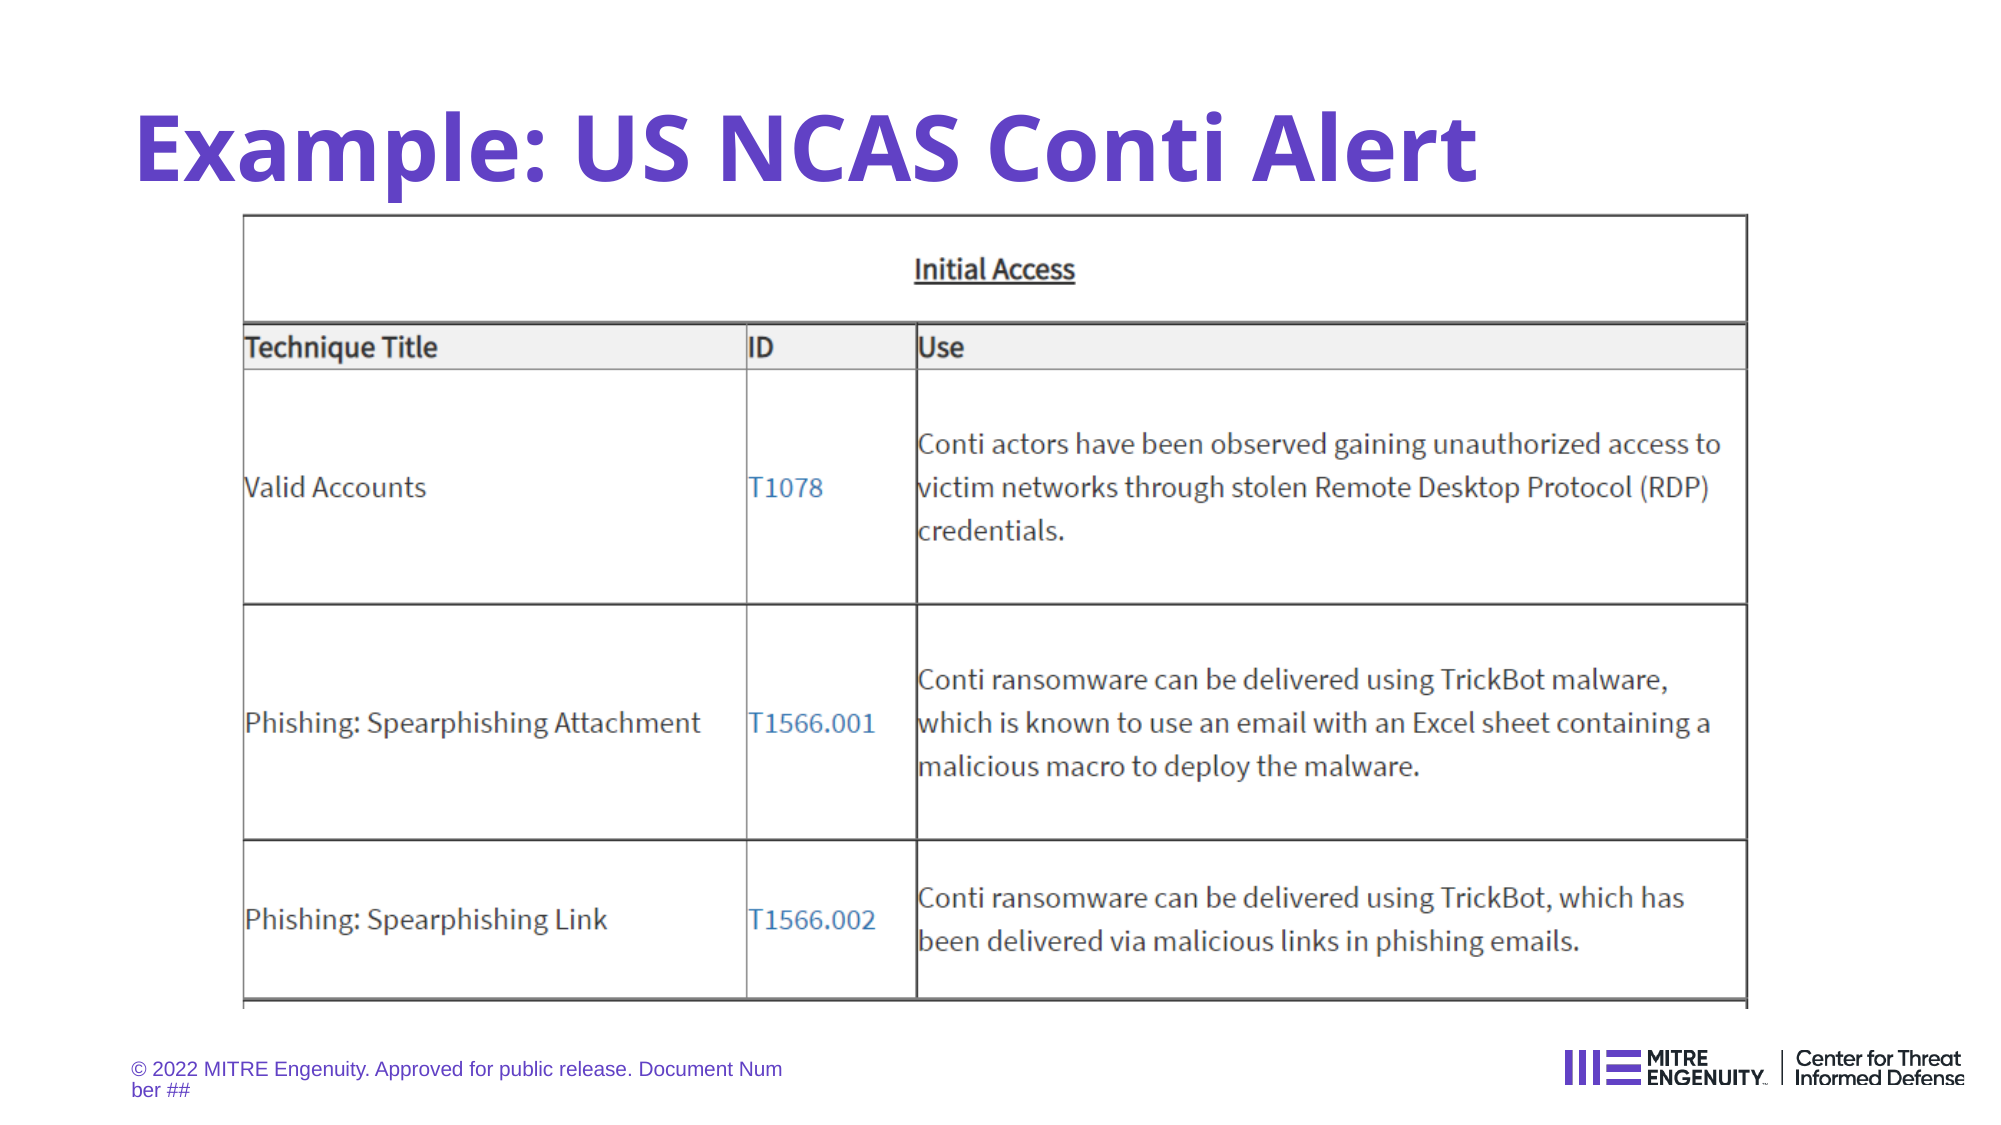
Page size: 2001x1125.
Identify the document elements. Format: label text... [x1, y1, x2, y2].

picture [233, 204, 1767, 1009]
footer © 2022 MITRE Engenuity. Approved for public release. Document Number ## [131, 1037, 807, 1098]
title Example: US NCAS Conti Alert [131, 94, 1577, 207]
